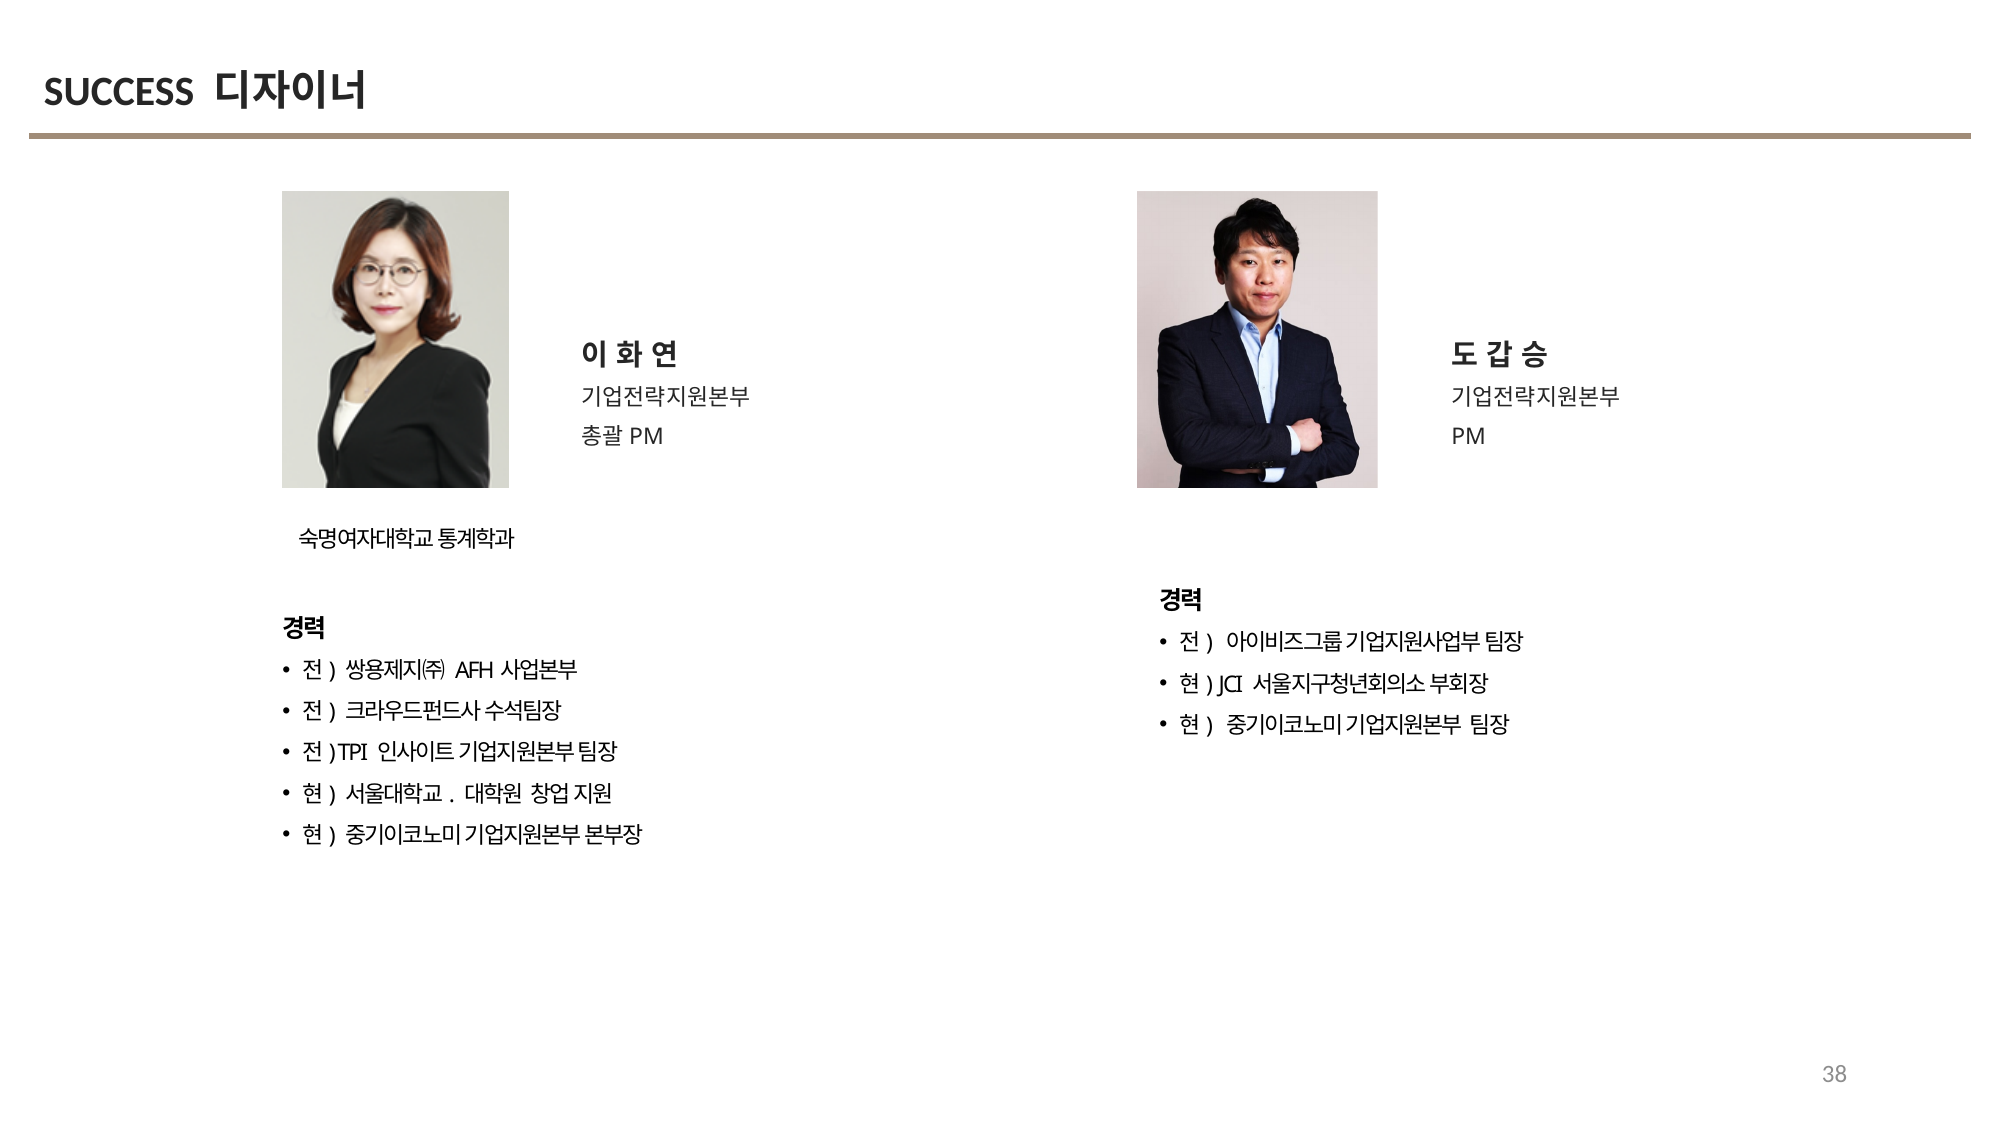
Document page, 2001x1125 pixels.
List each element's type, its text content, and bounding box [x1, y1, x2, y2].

text_box 이 화 연 기업전략지원본부 총괄PM [566, 328, 786, 506]
text_box 경력 전) 아이비즈그룹 기업지원사업부 팀장 현) JCI 서울지구청년회의소 부회장 현) 중기이코노미 기업지원본부 팀장 [1144, 532, 1541, 746]
picture [1137, 191, 1378, 488]
text_box SUCCESS 디자이너 [29, 56, 1054, 122]
text_box 숙명여자대학교 통계학과 경력 전) 쌍용제지㈜ AFH사업본부 전) 크라우드펀드사 수석팀장 전) TPI 인사이트 기업지원본부 팀장 현) 서울대학교. 대학원 창업 지원 현) 중기이코노미 기업지원본부 본부장 [267, 515, 668, 897]
picture [282, 191, 509, 488]
slide_number 38 [1412, 1042, 1863, 1103]
text_box 도 갑 승 기업전략지원본부 PM [1436, 328, 1656, 506]
